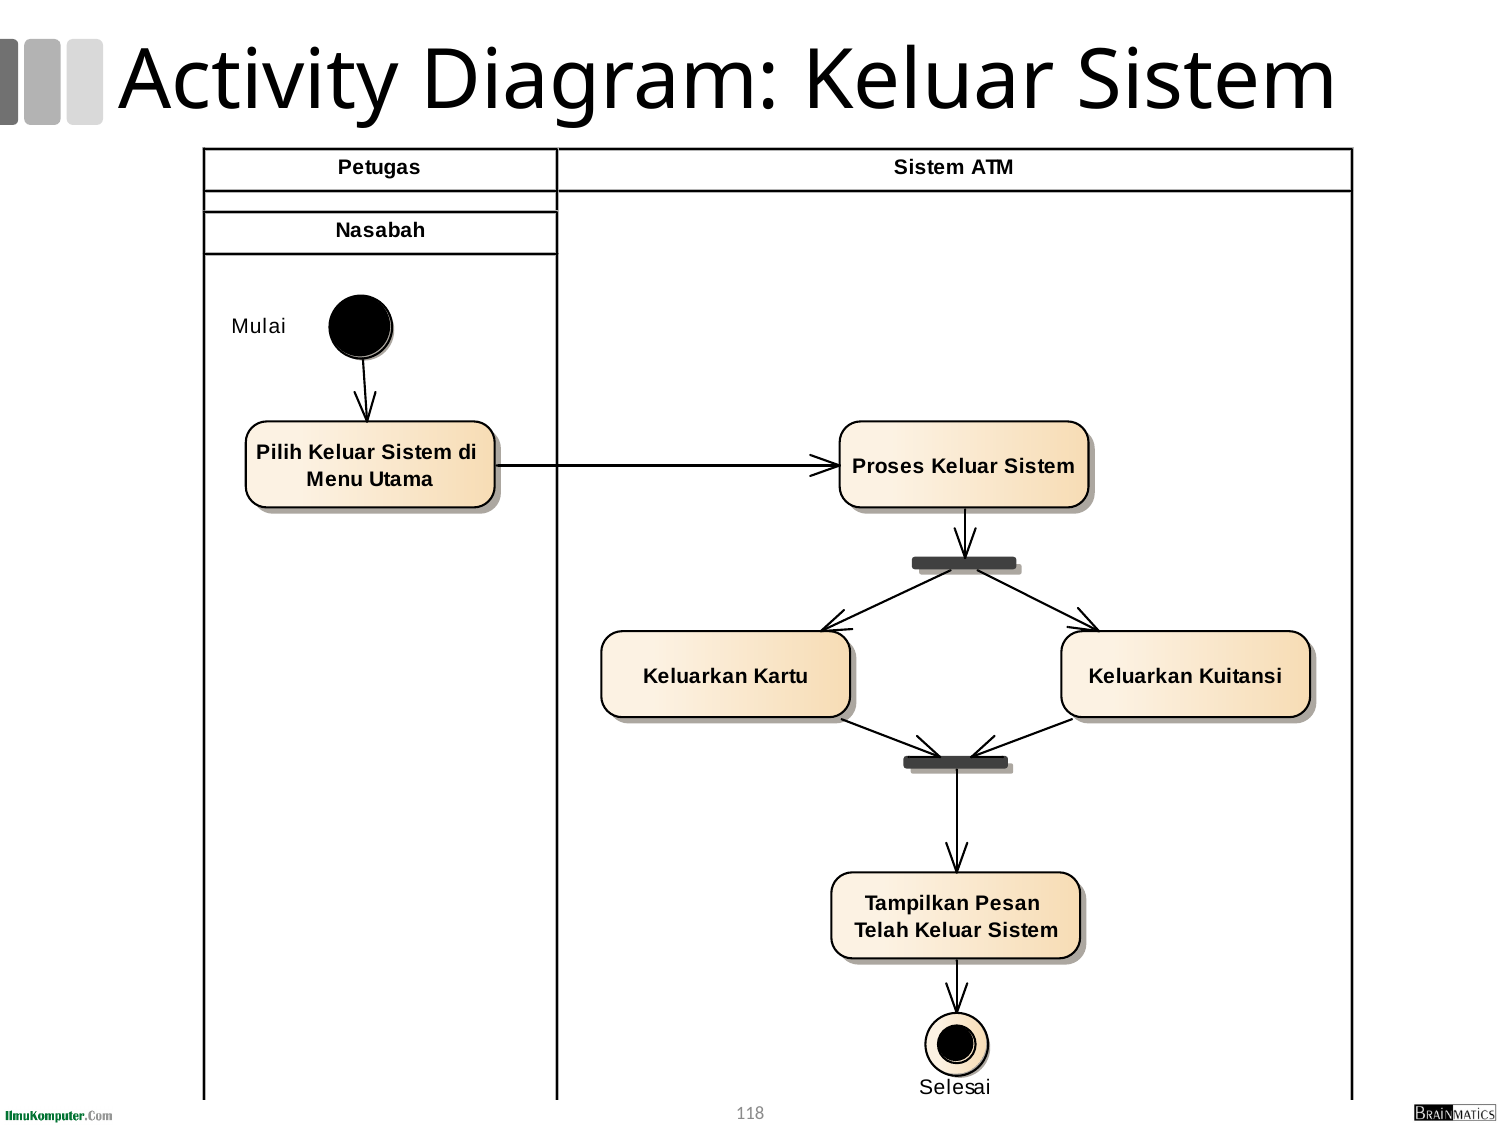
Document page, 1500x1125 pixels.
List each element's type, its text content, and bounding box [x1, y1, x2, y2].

picture [1412, 1102, 1498, 1123]
picture [4, 1106, 113, 1125]
title Activity Diagram: Keluar Sistem [103, 24, 1498, 138]
picture [187, 127, 1388, 1100]
slide_number 118 [581, 1100, 919, 1125]
